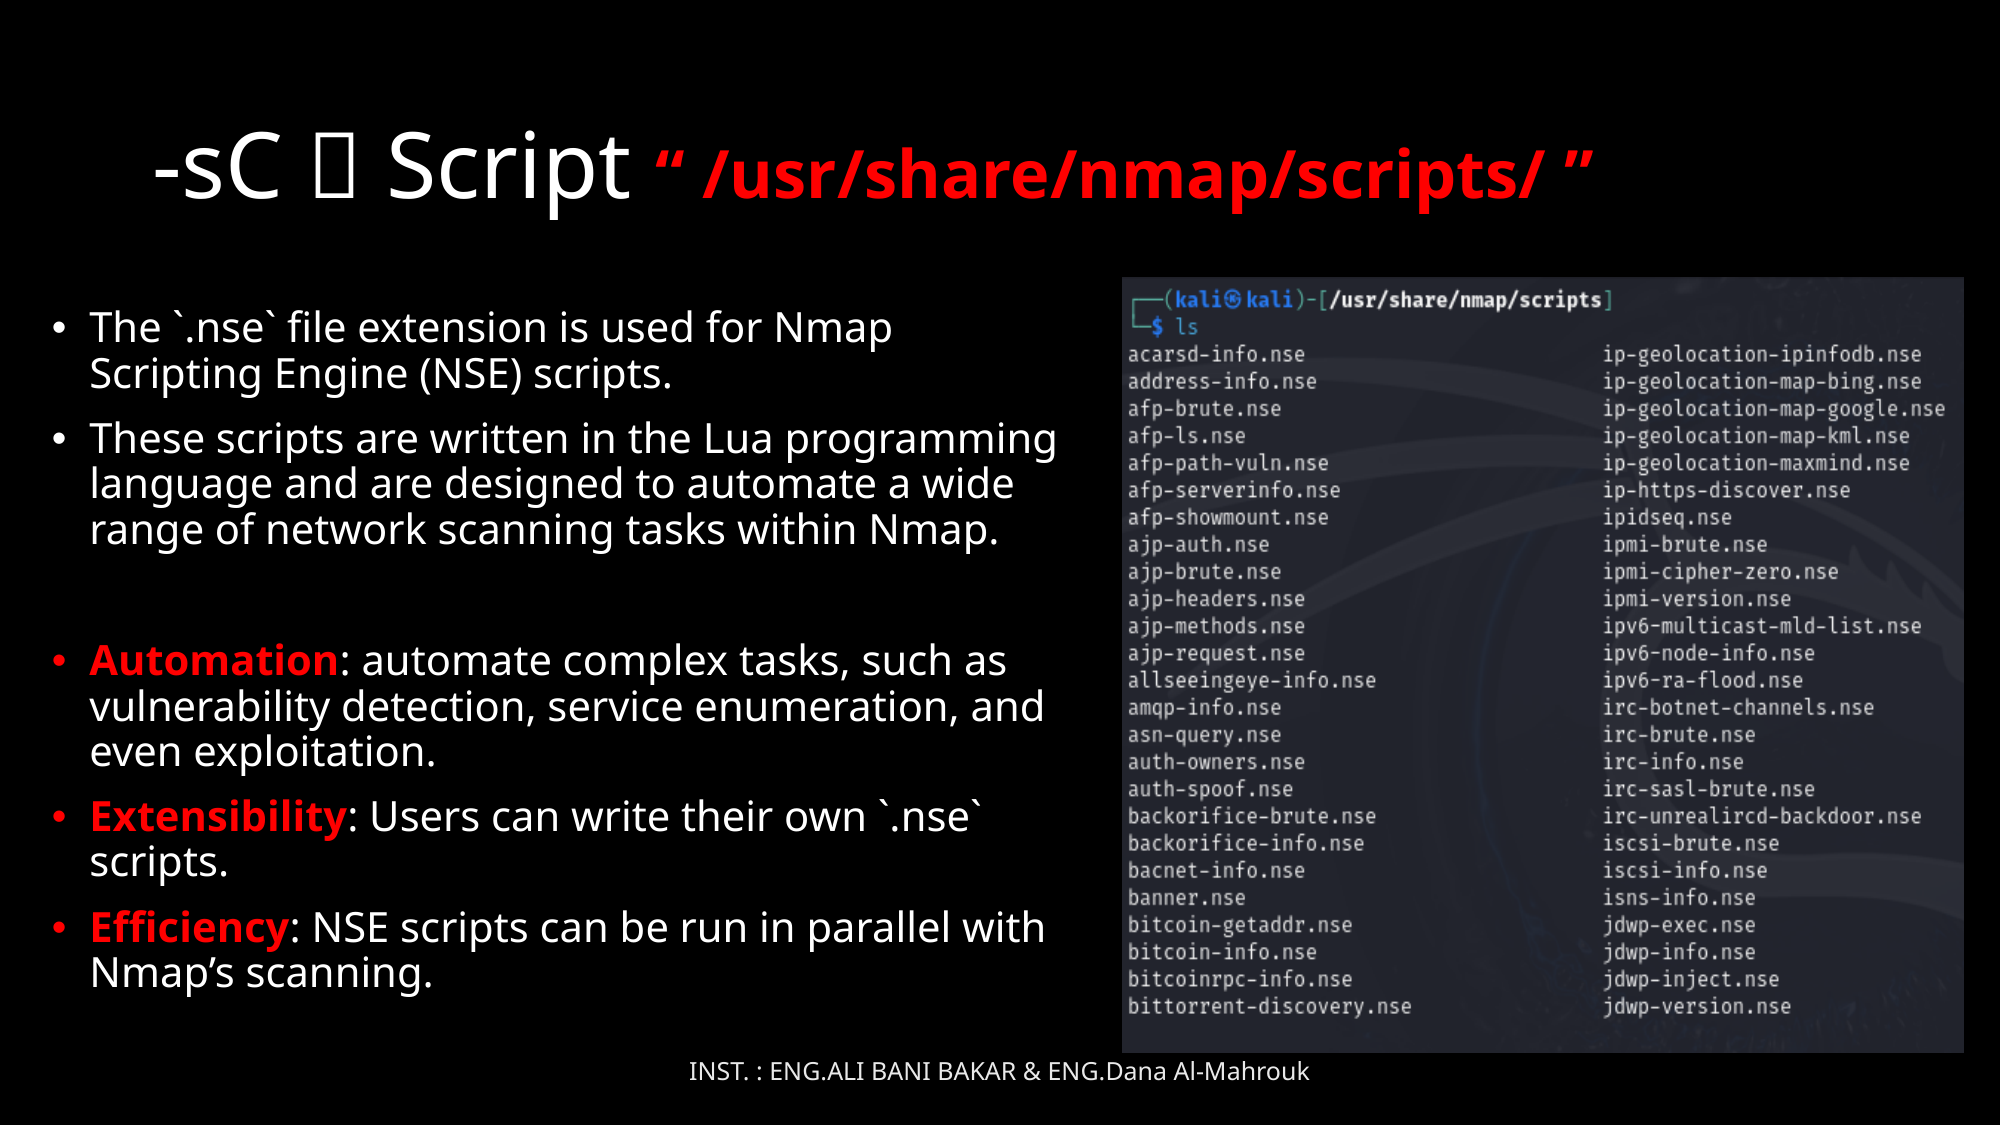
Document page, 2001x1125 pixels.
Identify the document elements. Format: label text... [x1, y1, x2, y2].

picture [1122, 276, 1964, 1053]
list The `.nse` file extension is used for Nmap Scripting Engine (NSE) scripts. These scripts are written in the Lua programming language and are designed to automate a wide range of network scanning tasks within Nmap. Automation: automate complex tasks, such as vulnerability detection, service enumeration, and even exploitation. Extensibility: Users can write their own `.nse` scripts. Efficiency: NSE scripts can be run in parallel with Nmap’s scanning. [36, 299, 1094, 1094]
footer INST. : ENG.ALI BANI BAKAR & ENG.Dana Al-Mahrouk [662, 1042, 1338, 1103]
title -sC  Script “ /usr/share/nmap/scripts/ ” [137, 59, 1863, 278]
